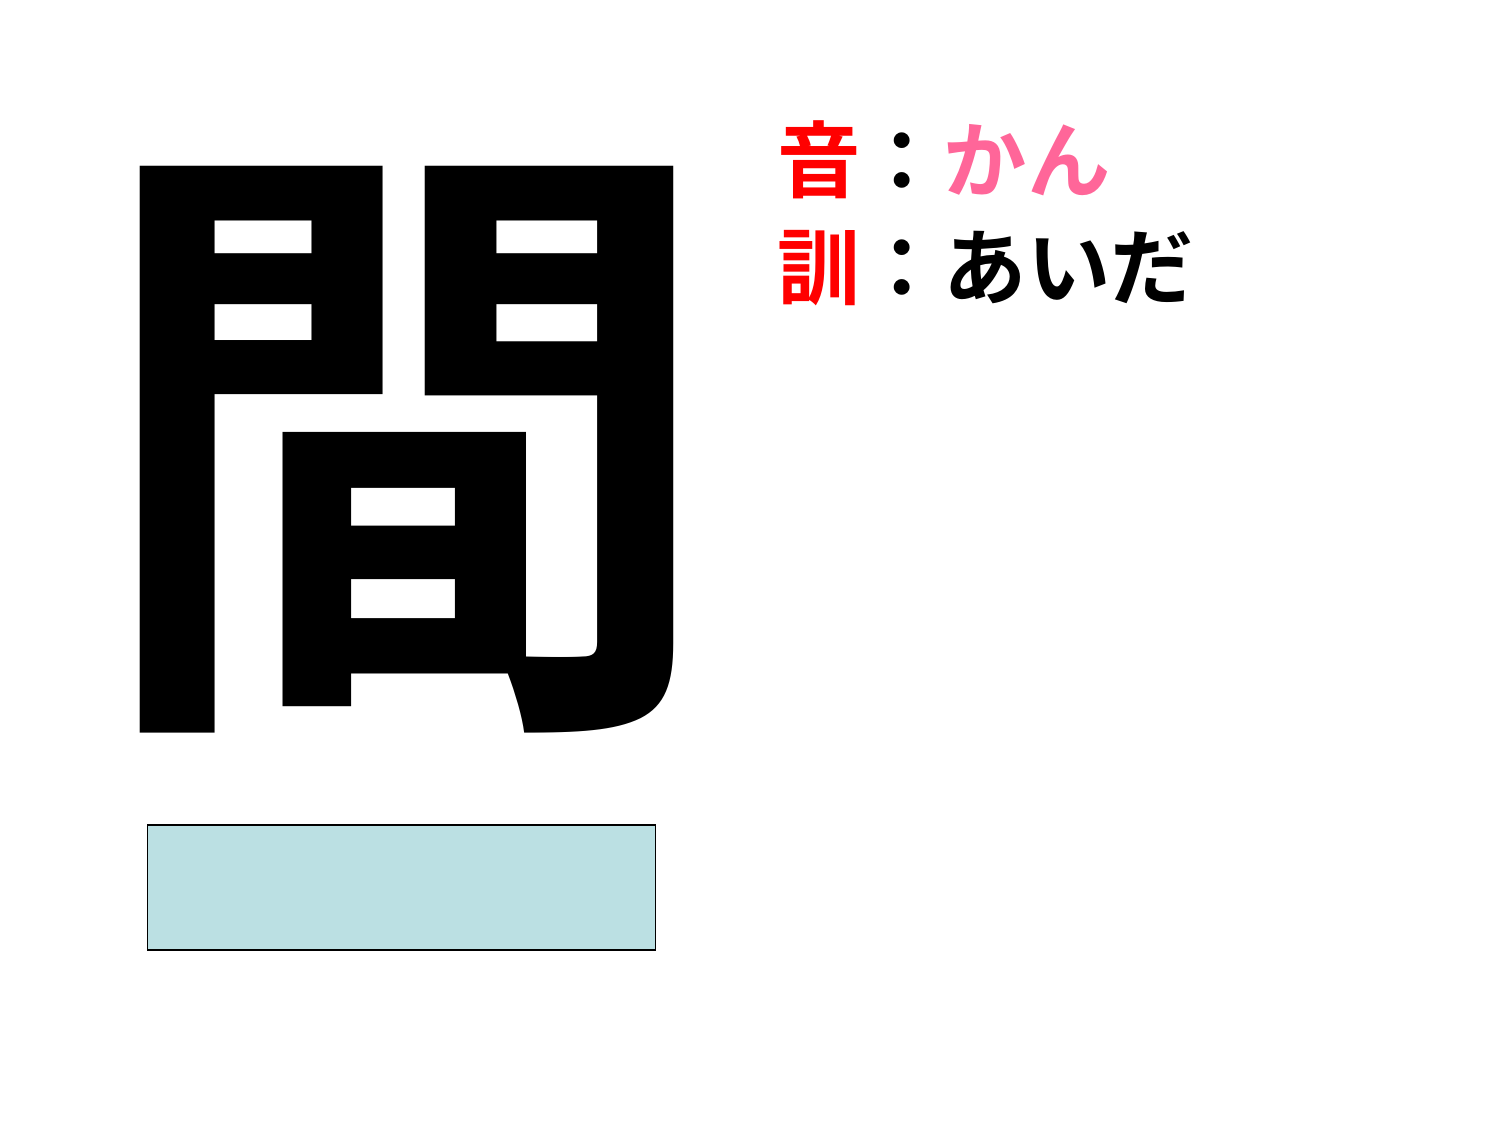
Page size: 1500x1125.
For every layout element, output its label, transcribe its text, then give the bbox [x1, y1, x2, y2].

text_box [147, 825, 656, 950]
list 音：かん 訓：あいだ [762, 112, 1425, 1005]
list 間 GIAN [75, 125, 738, 1005]
